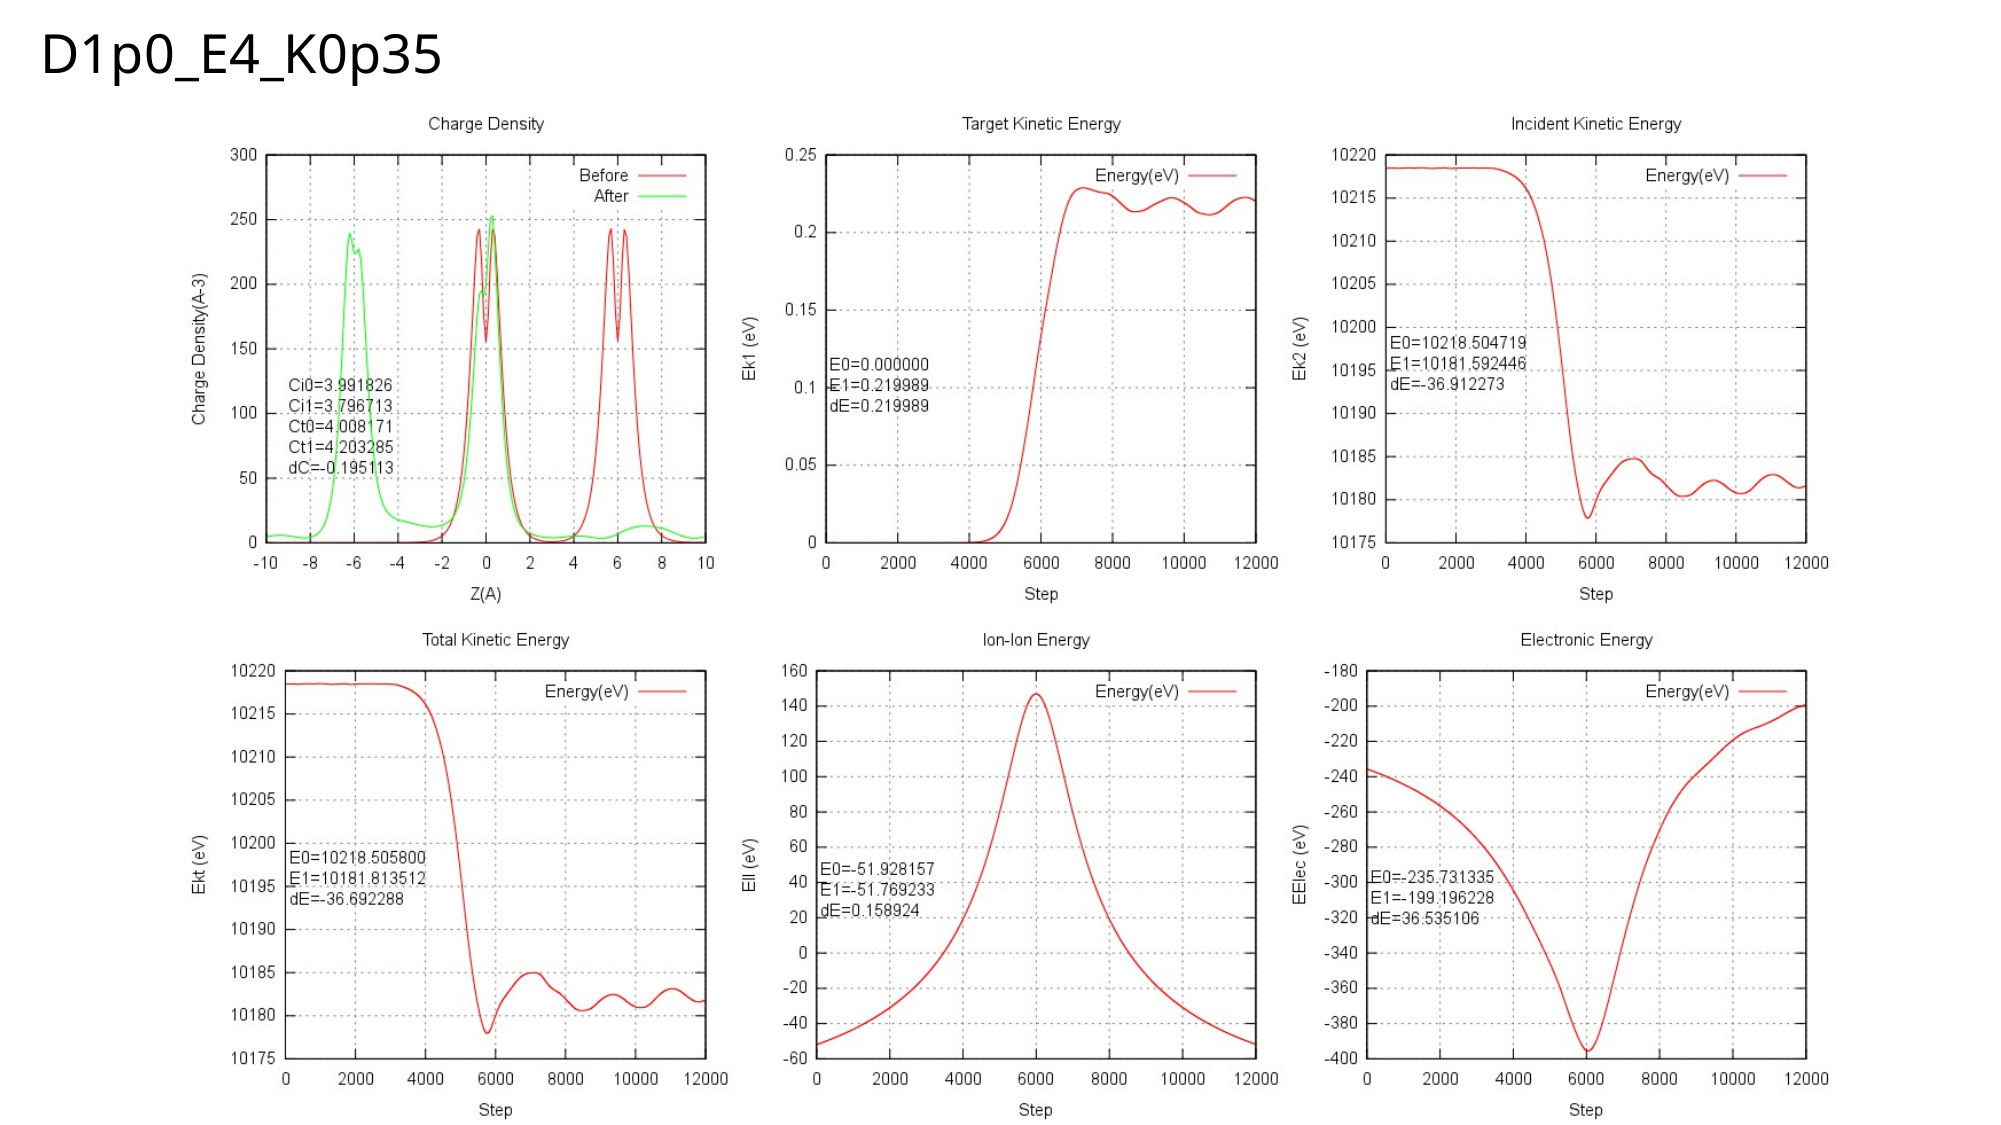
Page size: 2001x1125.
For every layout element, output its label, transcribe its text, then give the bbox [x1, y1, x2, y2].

title D1p0_E4_K0p35 [25, 19, 772, 94]
picture [184, 93, 1835, 1125]
